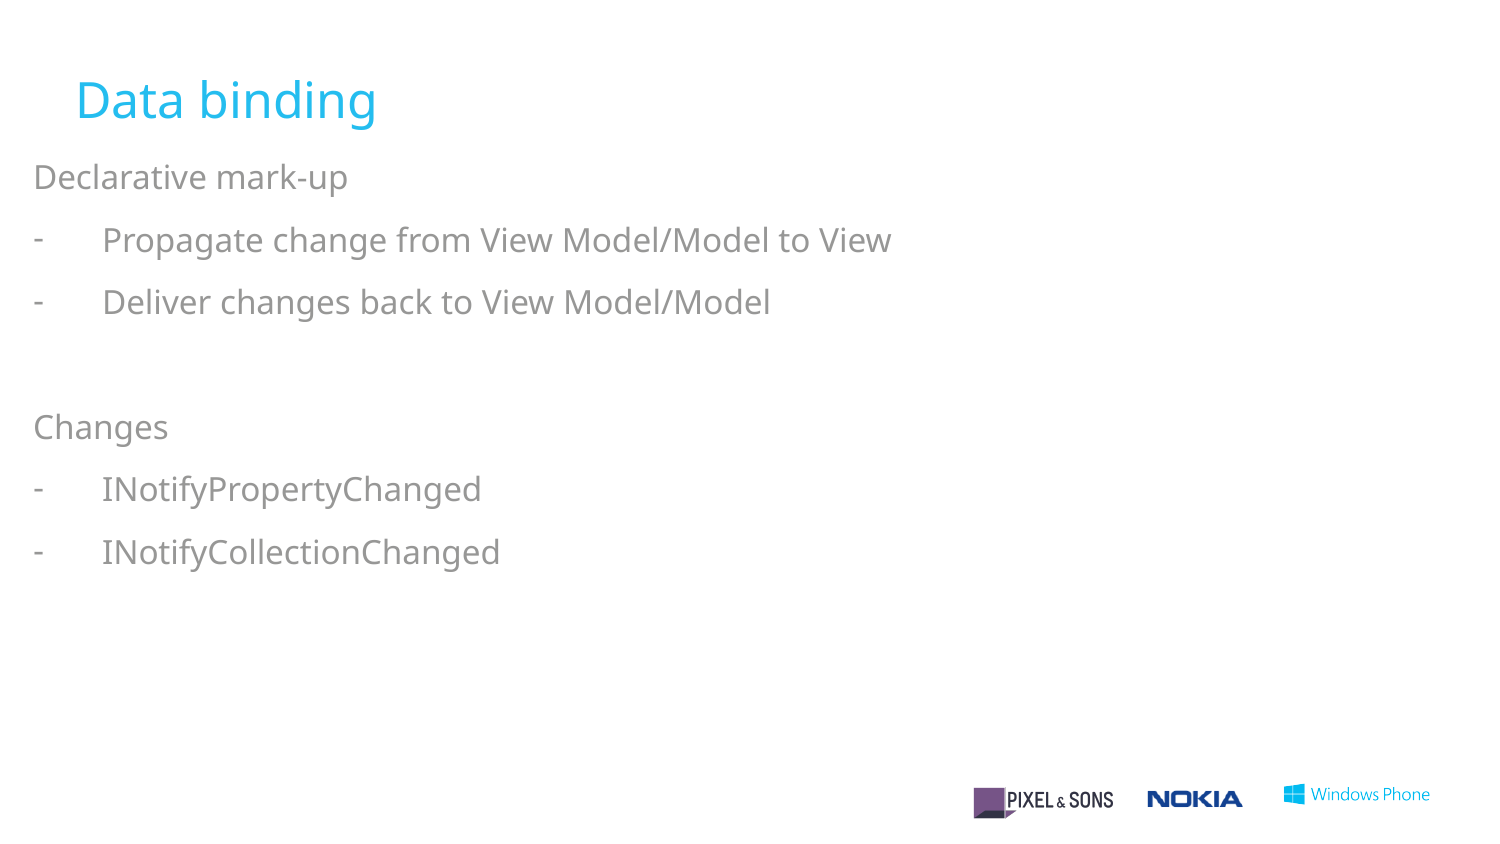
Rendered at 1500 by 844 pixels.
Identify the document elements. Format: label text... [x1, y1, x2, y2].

title Data binding [75, 65, 1425, 130]
picture [1273, 772, 1441, 816]
picture [973, 787, 1113, 819]
list Declarative mark-up Propagate change from View Model/Model to View Deliver changes back to View Model/Model Changes INotifyPropertyChanged INotifyCollectionChanged [33, 146, 1467, 726]
picture [1147, 790, 1249, 808]
